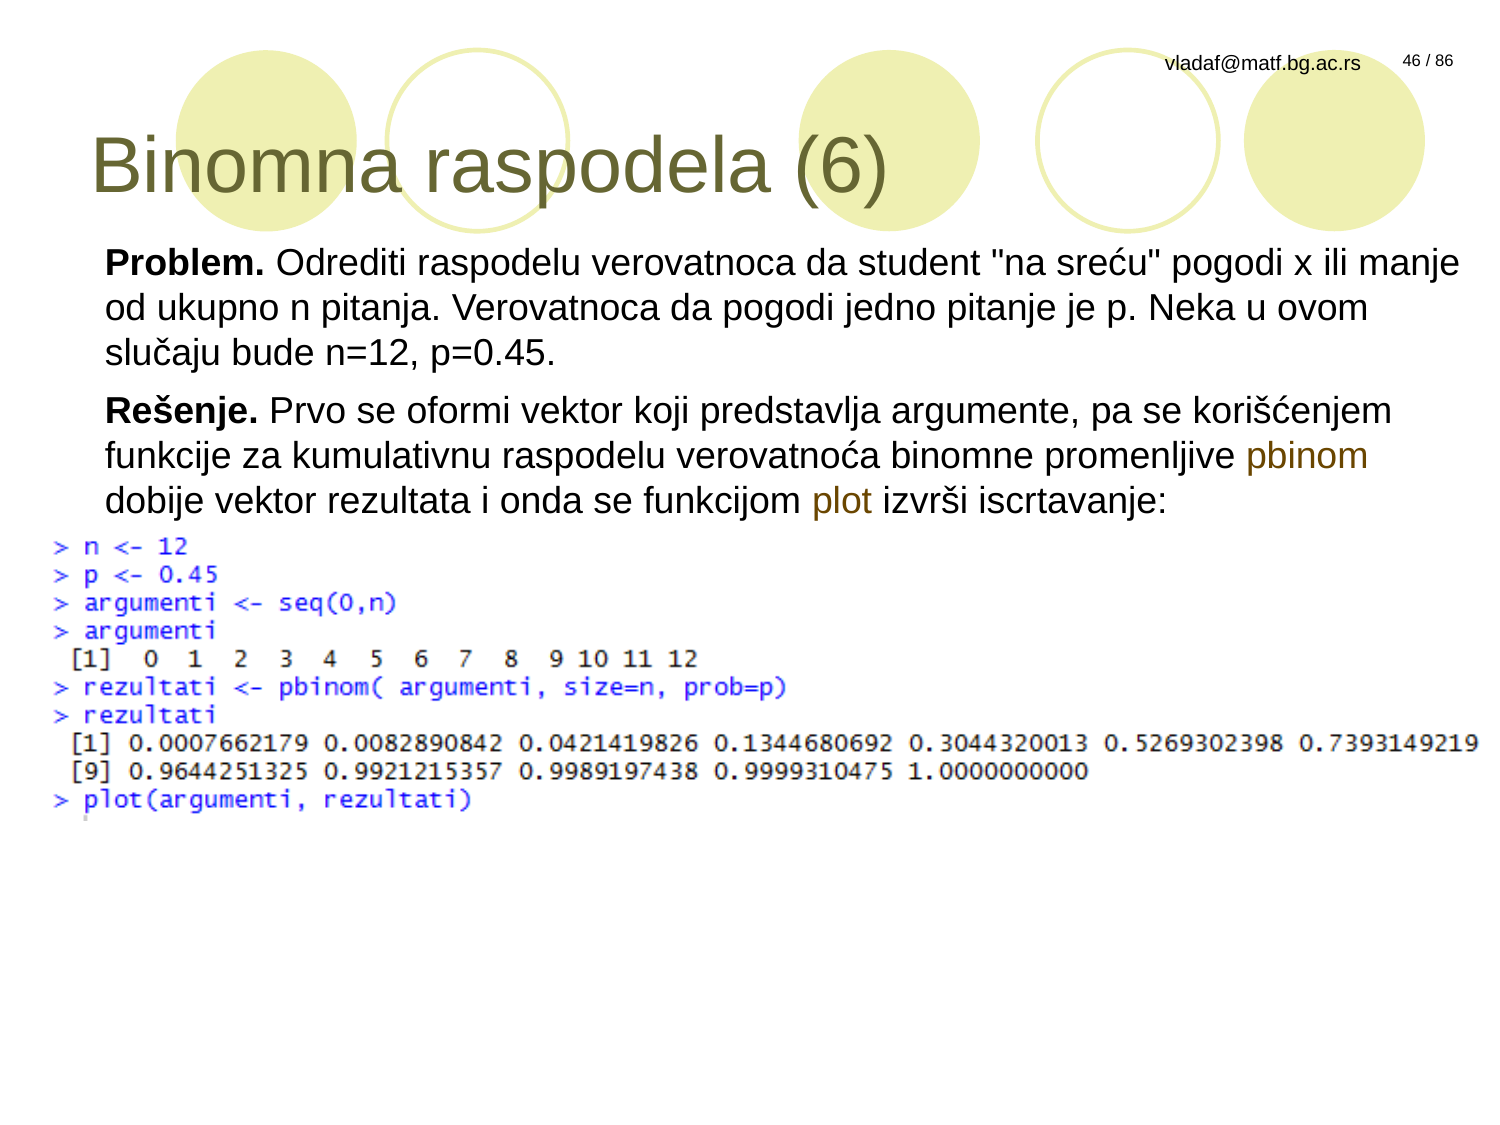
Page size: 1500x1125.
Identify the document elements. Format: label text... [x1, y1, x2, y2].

picture [48, 529, 1482, 822]
title Binomna raspodela (6) [75, 90, 1425, 233]
text_box Problem. Odrediti raspodelu verovatnoca da student "na sreću" pogodi x ili manje od ukupno n pitanja. Verovatnoca da pogodi jedno pitanje je p. Neka u ovom slučaju bude n=12, p=0.45. Rešenje. Prvo se oformi vektor koji predstavlja argumente, pa se korišćenjem funkcije za kumulativnu raspodelu verovatnoća binomne promenljive pbinom dobije vektor rezultata i onda se funkcijom plot izvrši iscrtavanje: [90, 230, 1482, 529]
